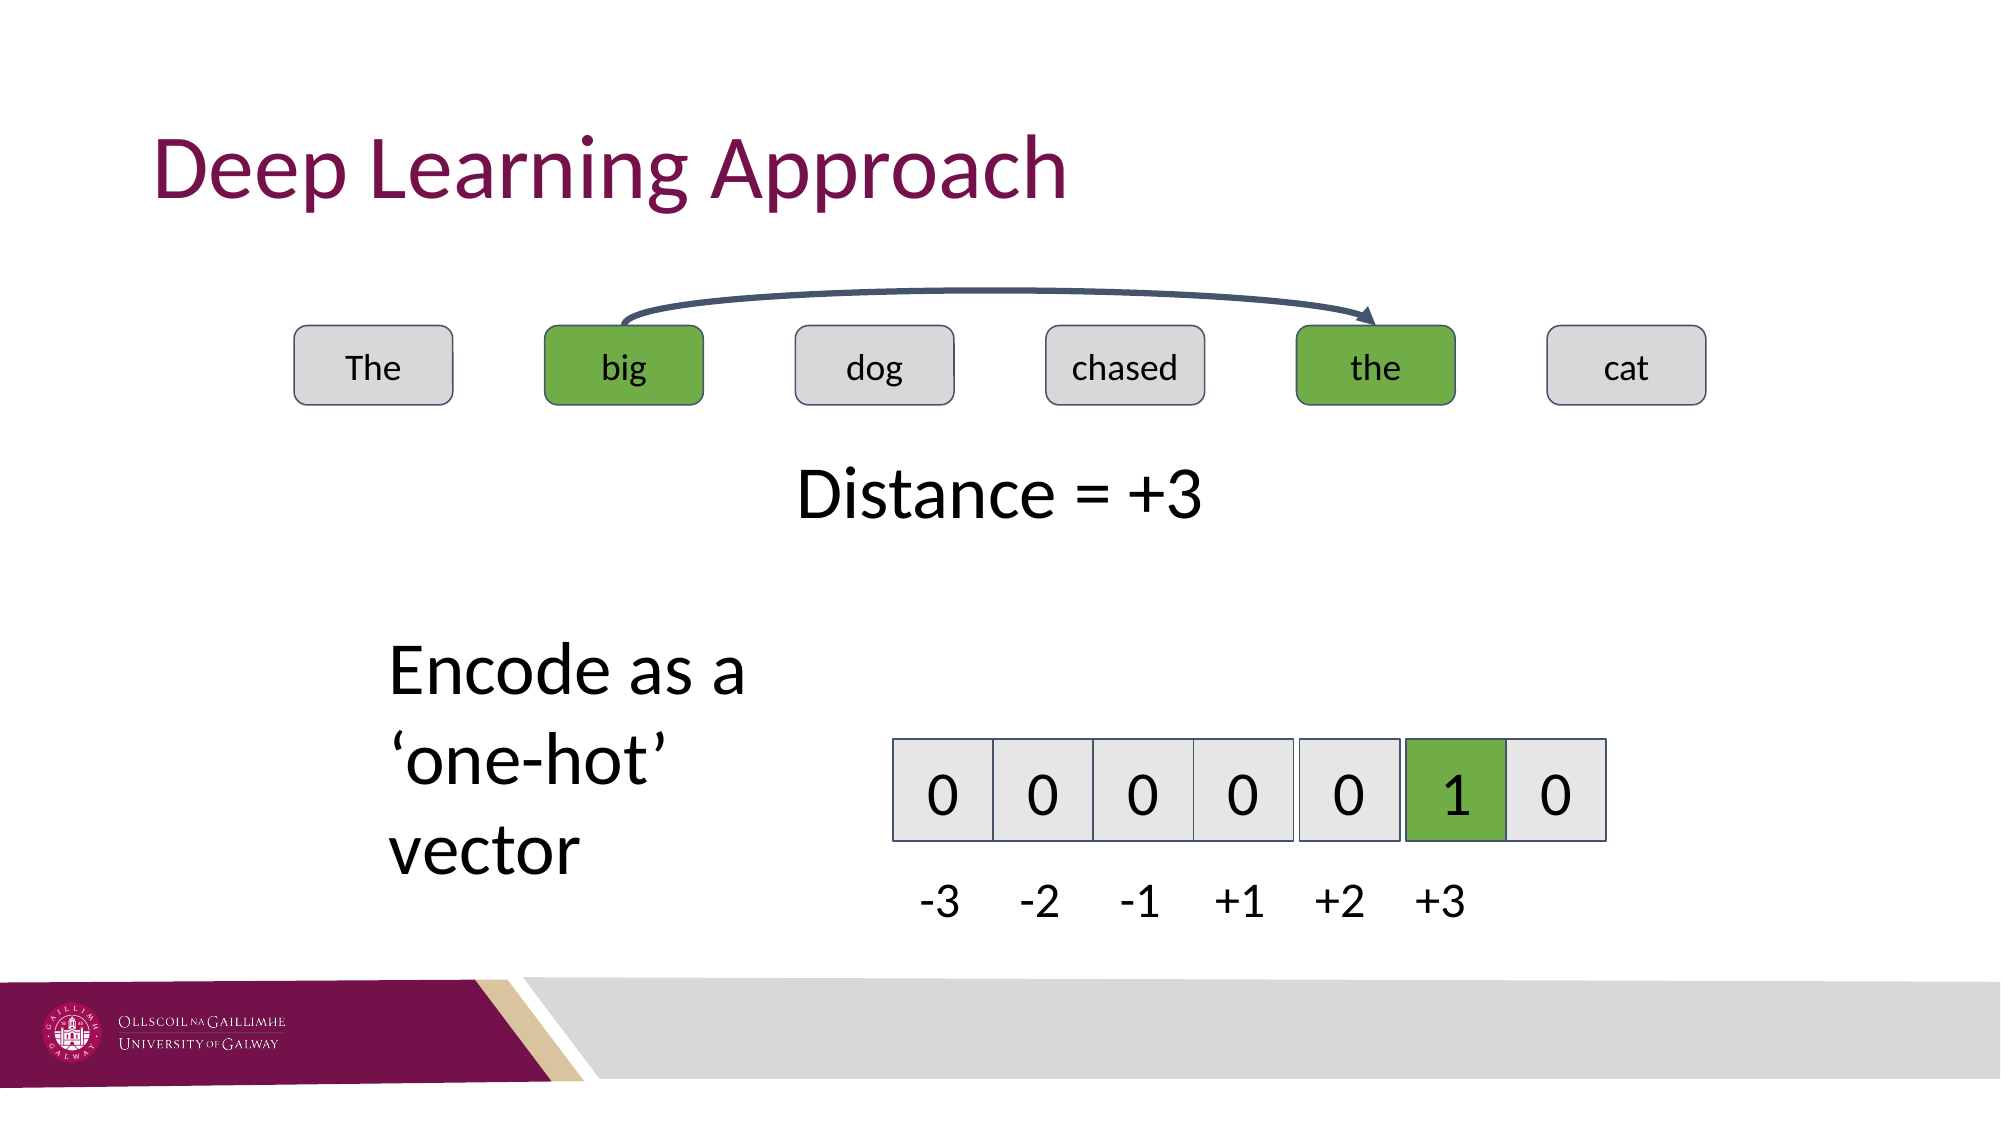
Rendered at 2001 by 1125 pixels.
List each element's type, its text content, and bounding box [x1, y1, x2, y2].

text_box the [1296, 325, 1456, 405]
text_box 1 [1406, 739, 1506, 841]
text_box 0 [993, 739, 1093, 841]
text_box big [544, 325, 704, 405]
text_box -3 [892, 851, 987, 914]
text_box cat [1547, 325, 1706, 405]
text_box chased [1045, 325, 1205, 405]
text_box dog [795, 325, 955, 405]
text_box -1 [1093, 851, 1187, 914]
text_box Encode as a ‘one-hot’ vector [373, 604, 779, 841]
text_box 0 [1193, 739, 1294, 841]
text_box +3 [1393, 851, 1488, 914]
picture [42, 1002, 285, 1063]
title Deep Learning Approach [1004, 59, 1863, 278]
text_box Distance = +3 [1004, 428, 1363, 563]
title Deep Learning Approach [137, 59, 995, 278]
text_box The [294, 325, 453, 405]
text_box +2 [1293, 851, 1388, 914]
text_box 0 [1506, 739, 1607, 841]
text_box -2 [993, 851, 1087, 914]
text_box 0 [1299, 739, 1400, 841]
text_box 0 [892, 739, 993, 841]
text_box +1 [1193, 851, 1287, 914]
text_box Distance = +3 [637, 428, 995, 563]
text_box 0 [1093, 739, 1193, 841]
